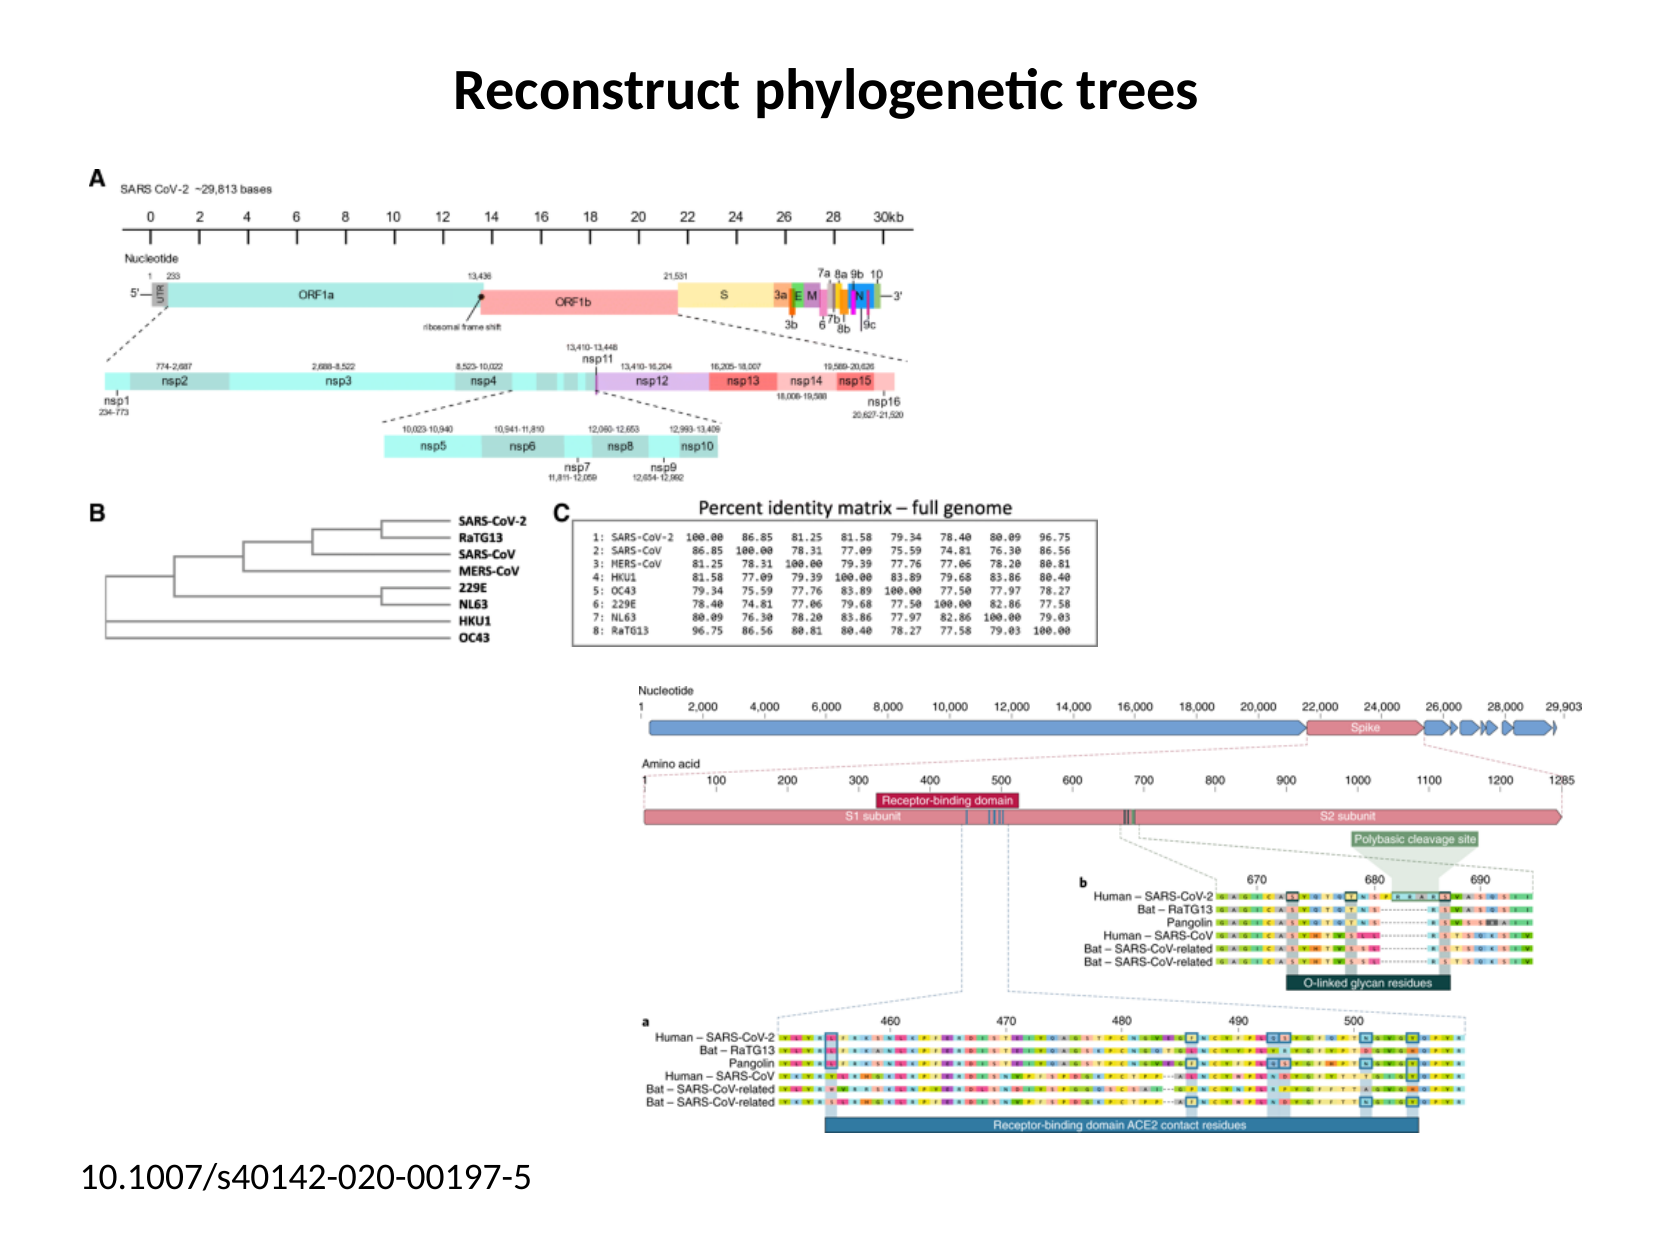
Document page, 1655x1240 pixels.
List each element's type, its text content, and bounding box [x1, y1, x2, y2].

text_box Reconstruct phylogenetic trees [436, 43, 1365, 129]
text_box 10.1007/s40142-020-00197-5 [64, 1144, 670, 1205]
picture [639, 686, 1582, 1133]
picture [89, 169, 1098, 647]
